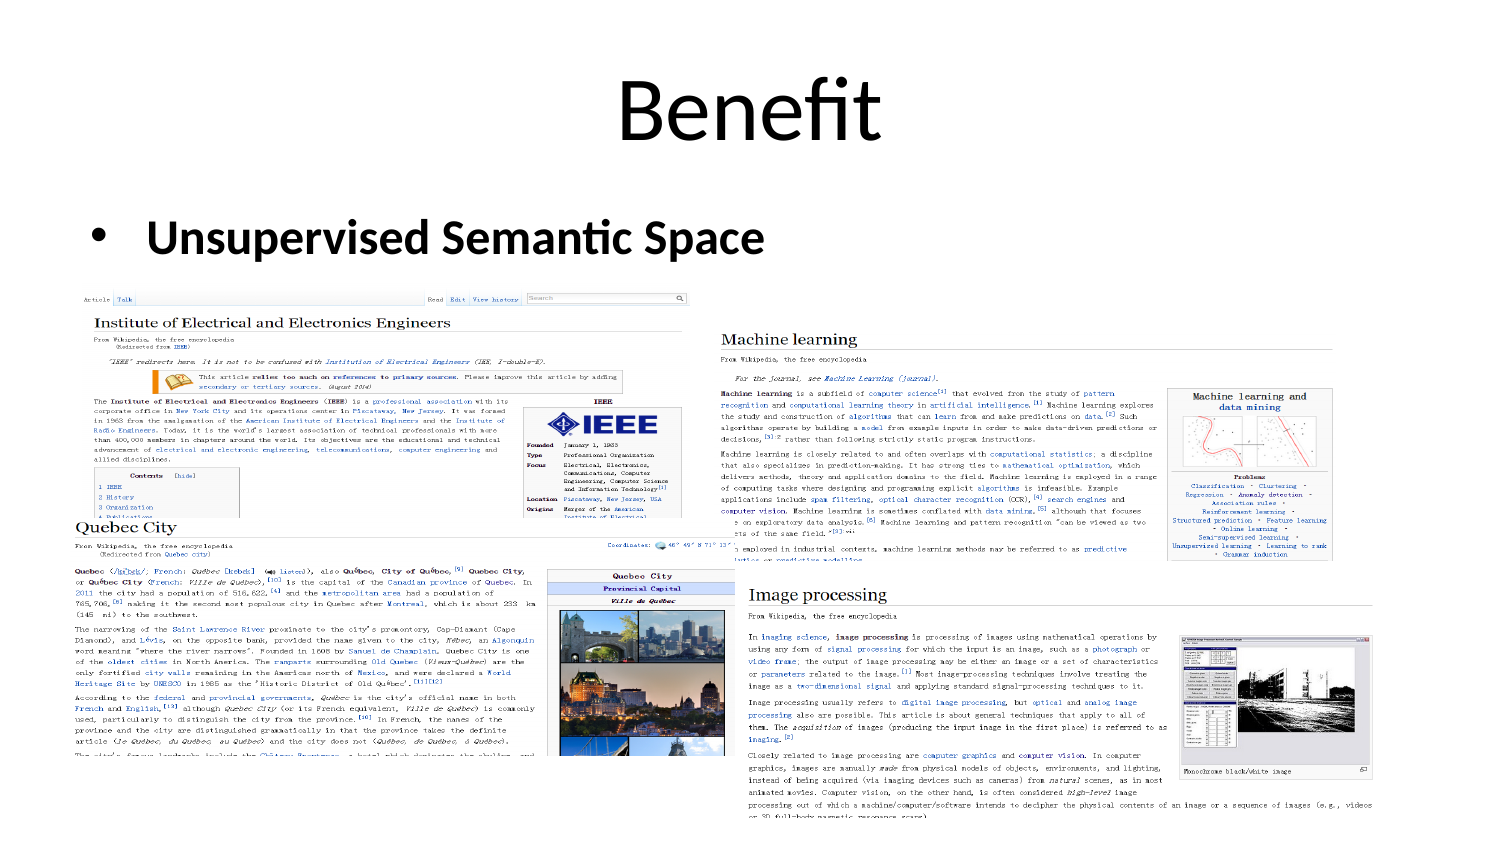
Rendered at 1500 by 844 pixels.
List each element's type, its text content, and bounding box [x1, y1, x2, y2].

picture [737, 579, 1383, 818]
list Unsupervised Semantic Space [75, 196, 1425, 754]
title Benefit [75, 33, 1425, 175]
picture [70, 280, 1337, 756]
